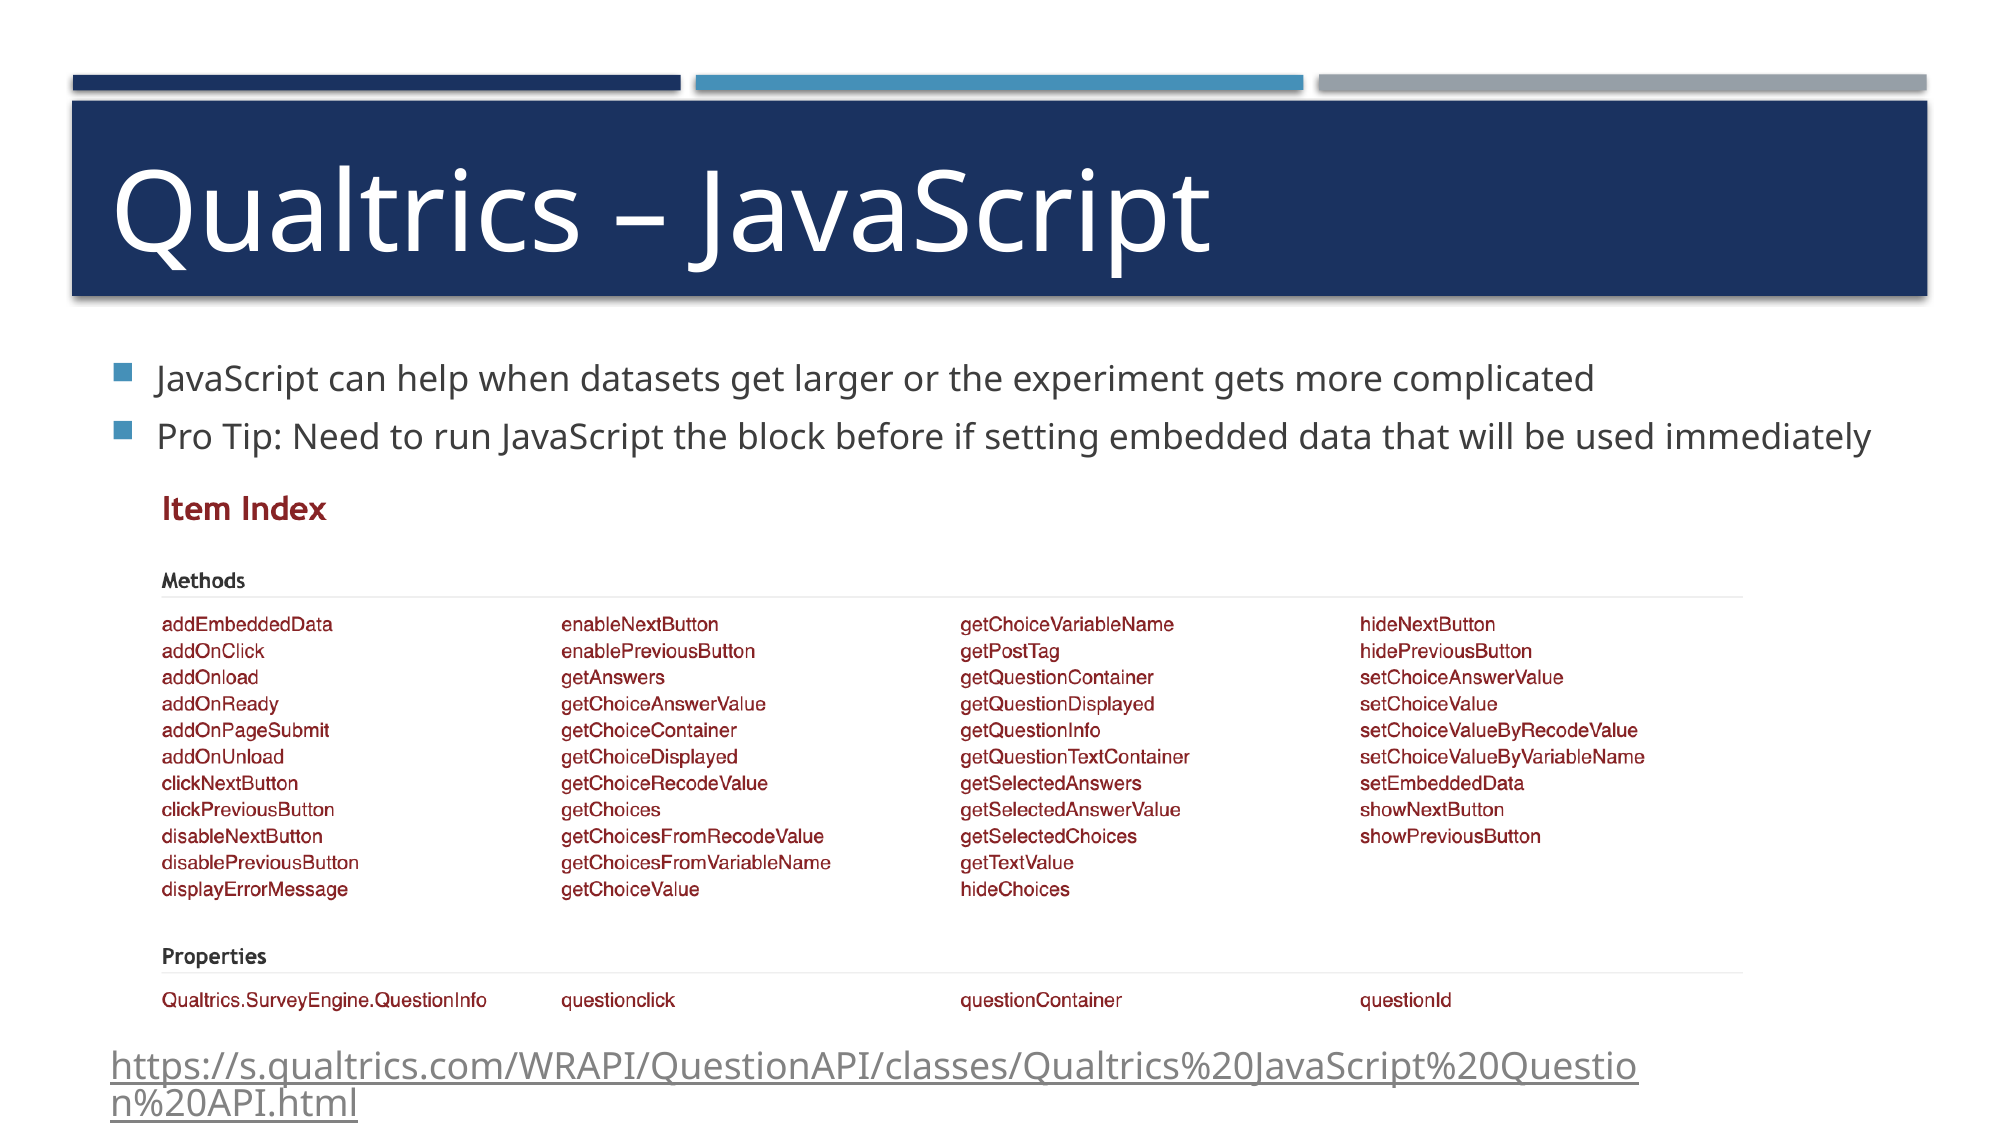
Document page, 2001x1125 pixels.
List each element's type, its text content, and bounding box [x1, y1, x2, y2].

picture [94, 461, 1770, 1036]
text_box https://s.qualtrics.com/WRAPI/QuestionAPI/classes/Qualtrics%20JavaScript%20Question%20API.html [95, 1047, 1674, 1101]
title Qualtrics – JavaScript [95, 115, 1905, 282]
list JavaScript can help when datasets get larger or the experiment gets more complicated Pro Tip: Need to run JavaScript the block before if setting embedded data that will be used immediately [95, 348, 1905, 477]
